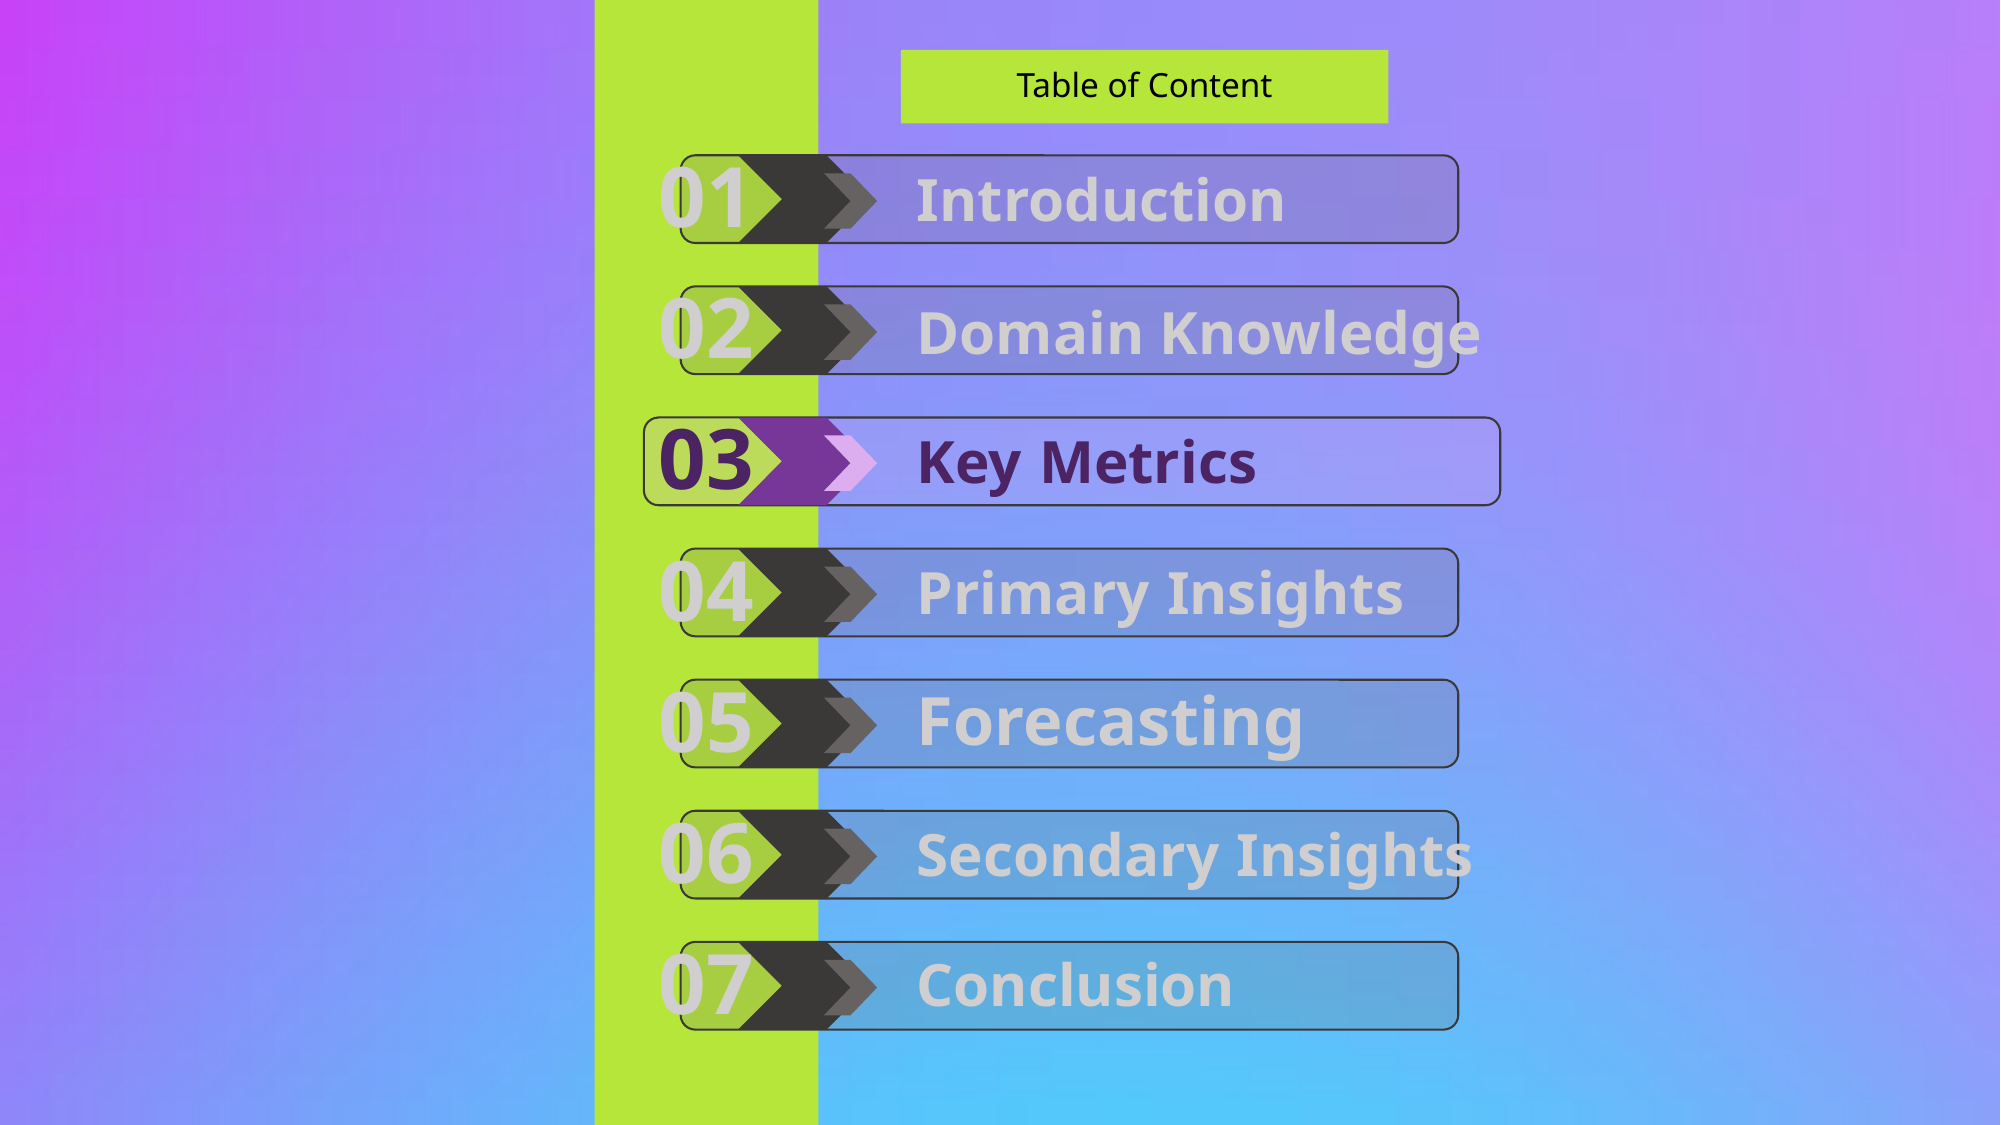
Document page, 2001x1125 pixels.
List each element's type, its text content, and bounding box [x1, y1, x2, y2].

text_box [643, 136, 1602, 1040]
title Table of Content [900, 49, 1389, 124]
text_box [594, 0, 819, 1125]
